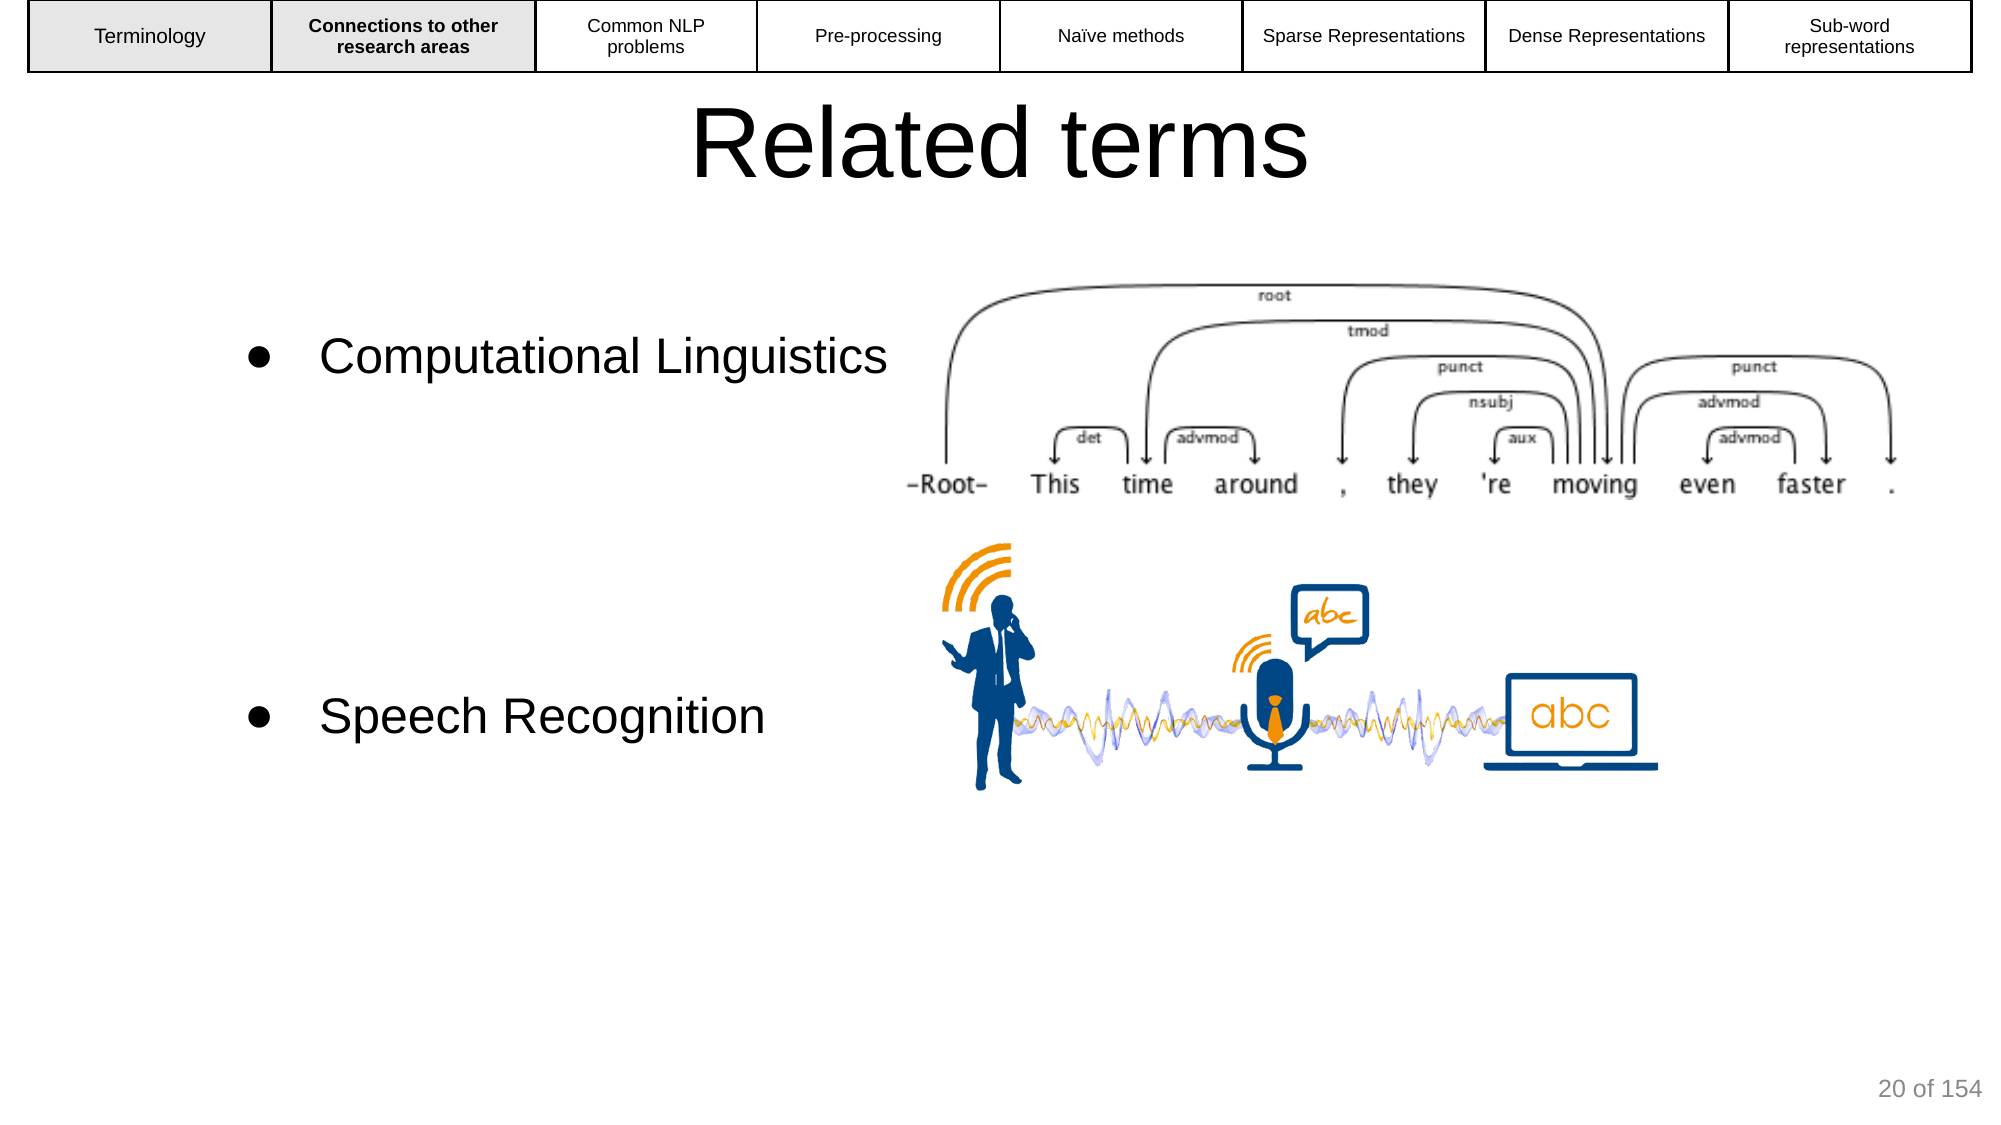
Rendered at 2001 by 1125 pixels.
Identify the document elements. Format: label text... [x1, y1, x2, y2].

table_header Dense Representations [1487, 1, 1727, 71]
picture [904, 272, 1907, 500]
slide_number ‹#› of 154 [1733, 1044, 1999, 1125]
text_box Computational Linguistics Speech Recognition [199, 303, 1907, 590]
table_header Connections to other research areas [273, 1, 534, 71]
table_header Sparse Representations [1244, 1, 1484, 71]
title Related terms [68, 73, 1932, 218]
table_header Pre-processing [758, 1, 999, 71]
table_header Sub-word representations [1730, 1, 1970, 71]
table_header Common NLP problems [537, 1, 756, 71]
table_header Terminology [30, 1, 270, 71]
table_header Naïve methods [1001, 1, 1241, 71]
picture [904, 526, 1715, 813]
